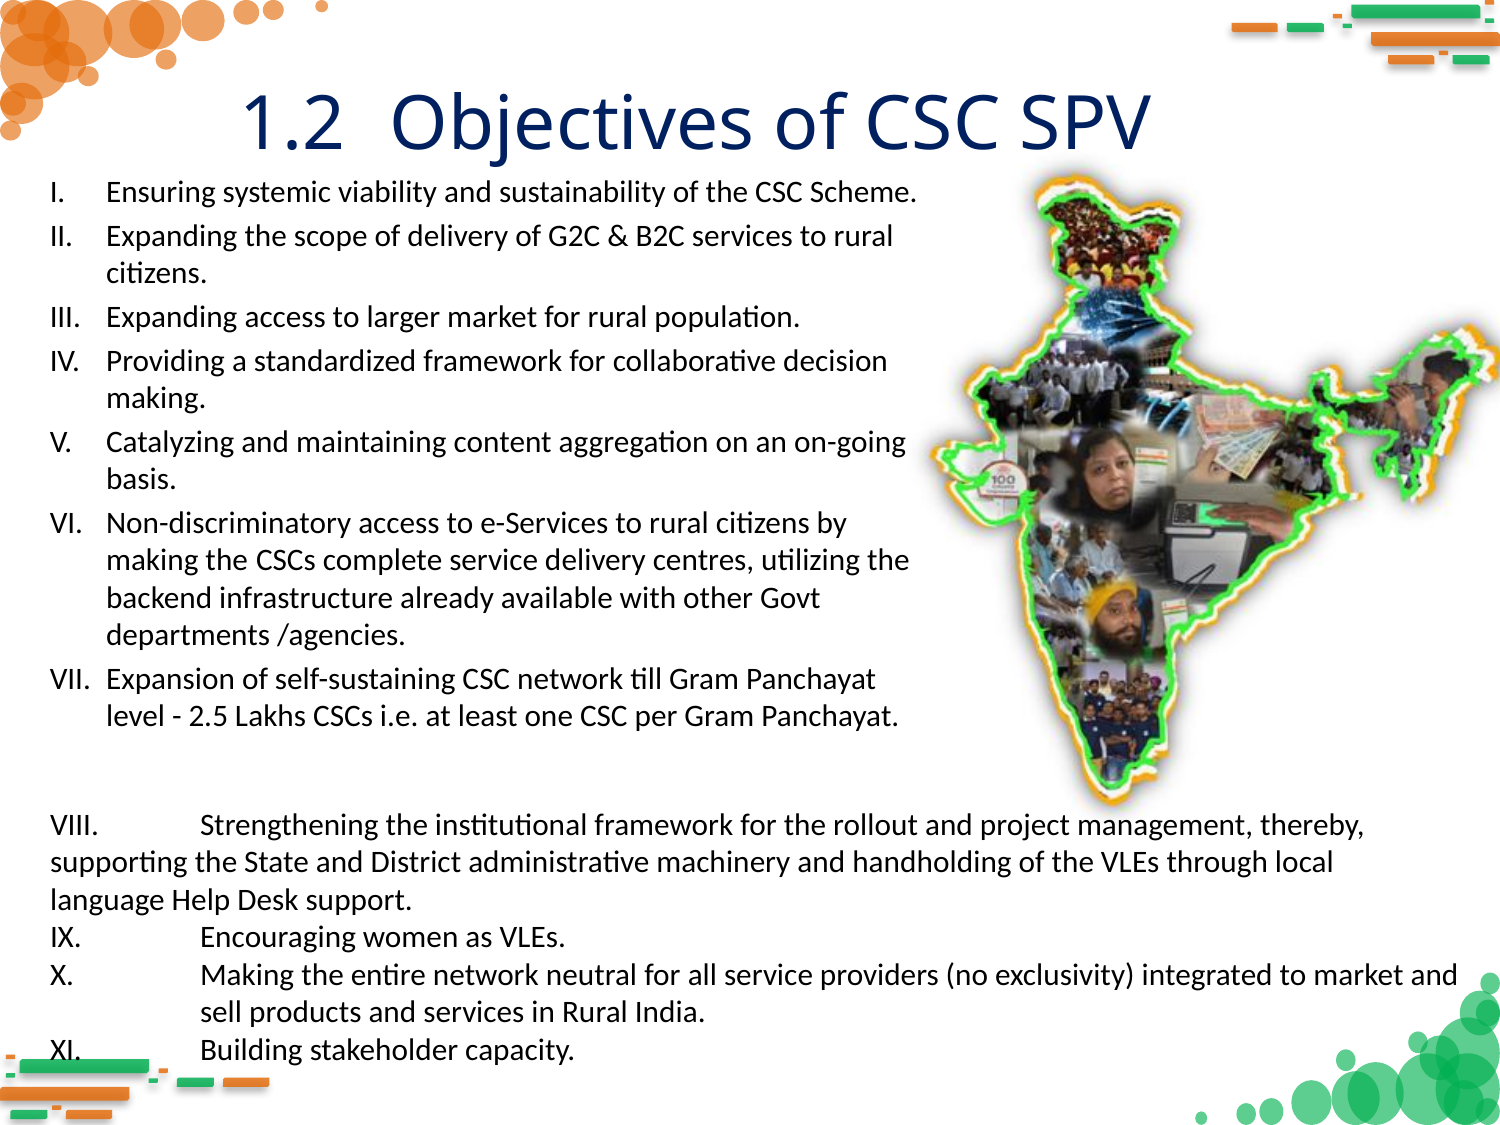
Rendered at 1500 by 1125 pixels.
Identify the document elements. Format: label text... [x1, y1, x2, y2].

text_box 1.2 Objectives of CSC SPV [150, 67, 1243, 163]
text_box I. Ensuring systemic viability and sustainability of the CSC Scheme. II. Expanding the scope of delivery of G2C & B2C services to rural citizens. III. Expanding access to larger market for rural population. IV. Providing a standardized framework for collaborative decision making. V. Catalyzing and maintaining content aggregation on an on-going basis. VI. Non-discriminatory access to e-Services to rural citizens by making the CSCs complete service delivery centres, utilizing the backend infrastructure already available with other Govt departments /agencies. VII. Expansion of self-sustaining CSC network till Gram Panchayat level - 2.5 Lakhs CSCs i.e. at least one CSC per Gram Panchayat. [35, 163, 892, 762]
text_box VIII. Strengthening the institutional framework for the rollout and project management, thereby, supporting the State and District administrative machinery and handholding of the VLEs through local language Help Desk support. IX. Encouraging women as VLEs. X. Making the entire network neutral for all service providers (no exclusivity) integrated to market and sell products and services in Rural India. XI. Building stakeholder capacity. [35, 796, 1500, 1090]
picture [897, 140, 1500, 840]
